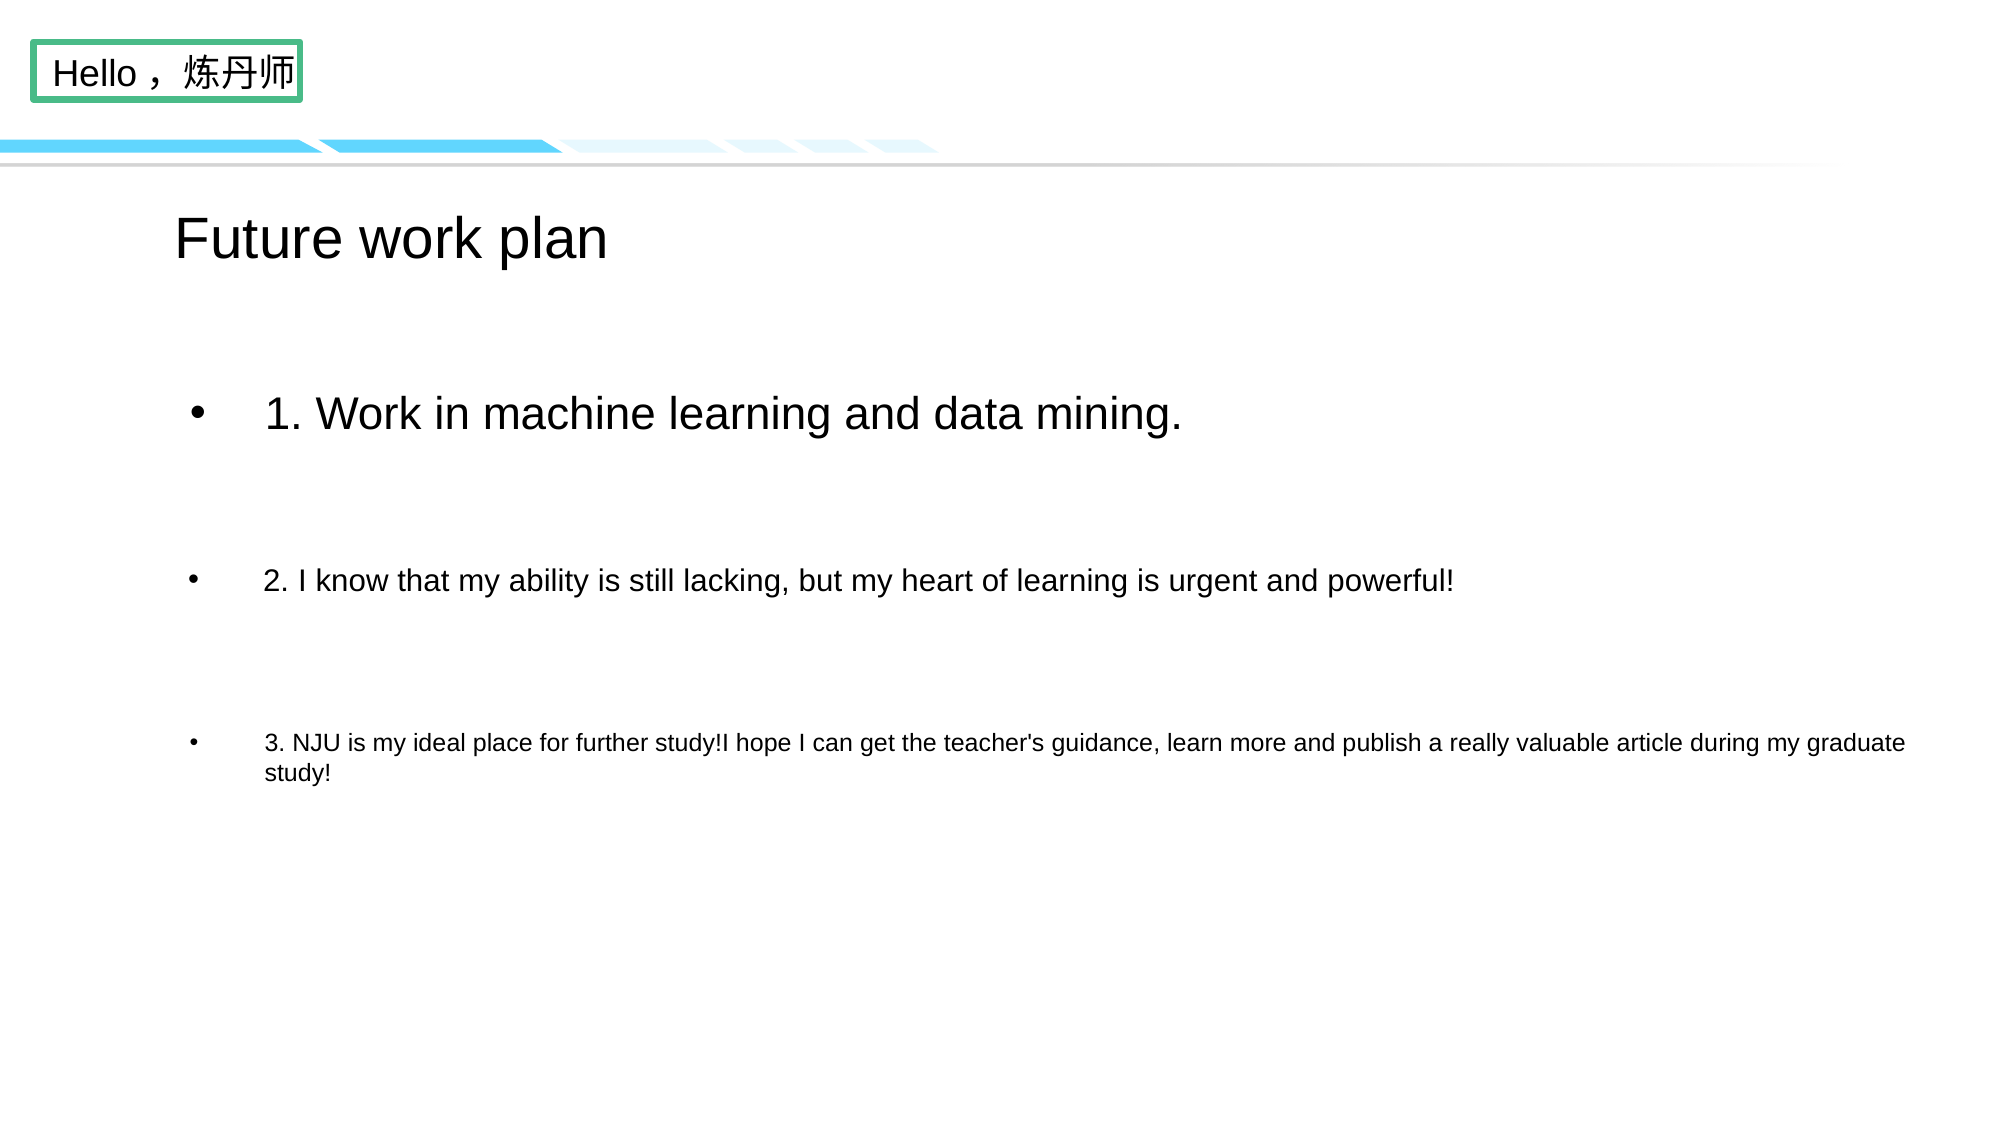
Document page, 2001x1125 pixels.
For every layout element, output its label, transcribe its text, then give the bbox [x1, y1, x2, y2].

picture [0, 163, 1851, 167]
title Future work plan [174, 200, 889, 281]
text_box 2. I know that my ability is still lacking, but my heart of learning is urgent and powerful! [173, 552, 1786, 614]
text_box 3. NJU is my ideal place for further study!I hope I can get the teacher's guidance, learn more and publish a really valuable article during my graduate study! [174, 719, 1975, 780]
list 1. Work in machine learning and data mining. [174, 376, 1825, 457]
